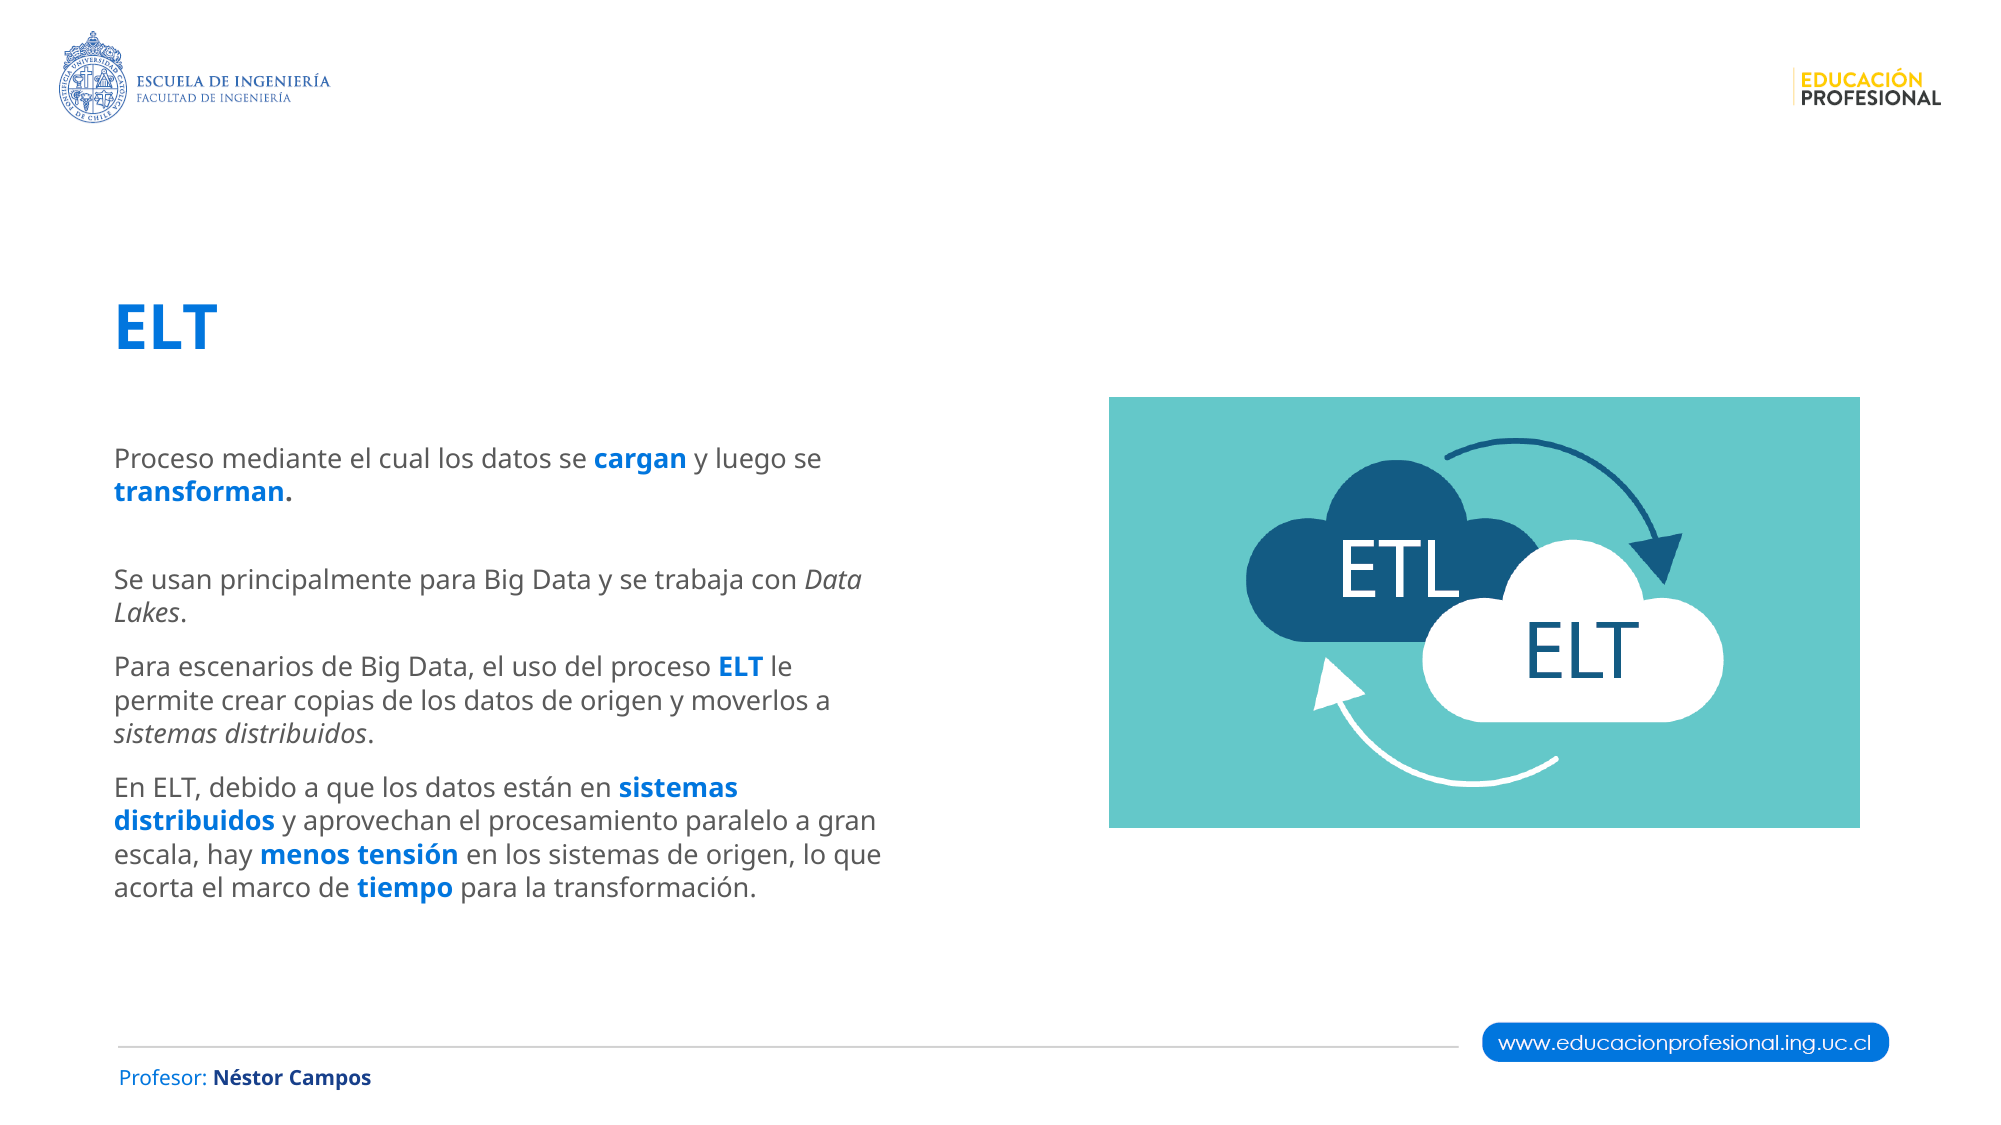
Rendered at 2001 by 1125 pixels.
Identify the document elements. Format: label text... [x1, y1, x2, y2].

picture [0, 0, 2000, 1125]
title ELT [114, 292, 891, 398]
list Proceso mediante el cual los datos se cargan y luego se transforman. Se usan principalmente para Big Data y se trabaja con Data Lakes. Para escenarios de Big Data, el uso del proceso ELT le permite crear copias de los datos de origen y moverlos a sistemas distribuidos. En ELT, debido a que los datos están en sistemas distribuidos y aprovechan el procesamiento paralelo a gran escala, hay menos tensión en los sistemas de origen, lo que acorta el marco de tiempo para la transformación. [114, 439, 892, 959]
